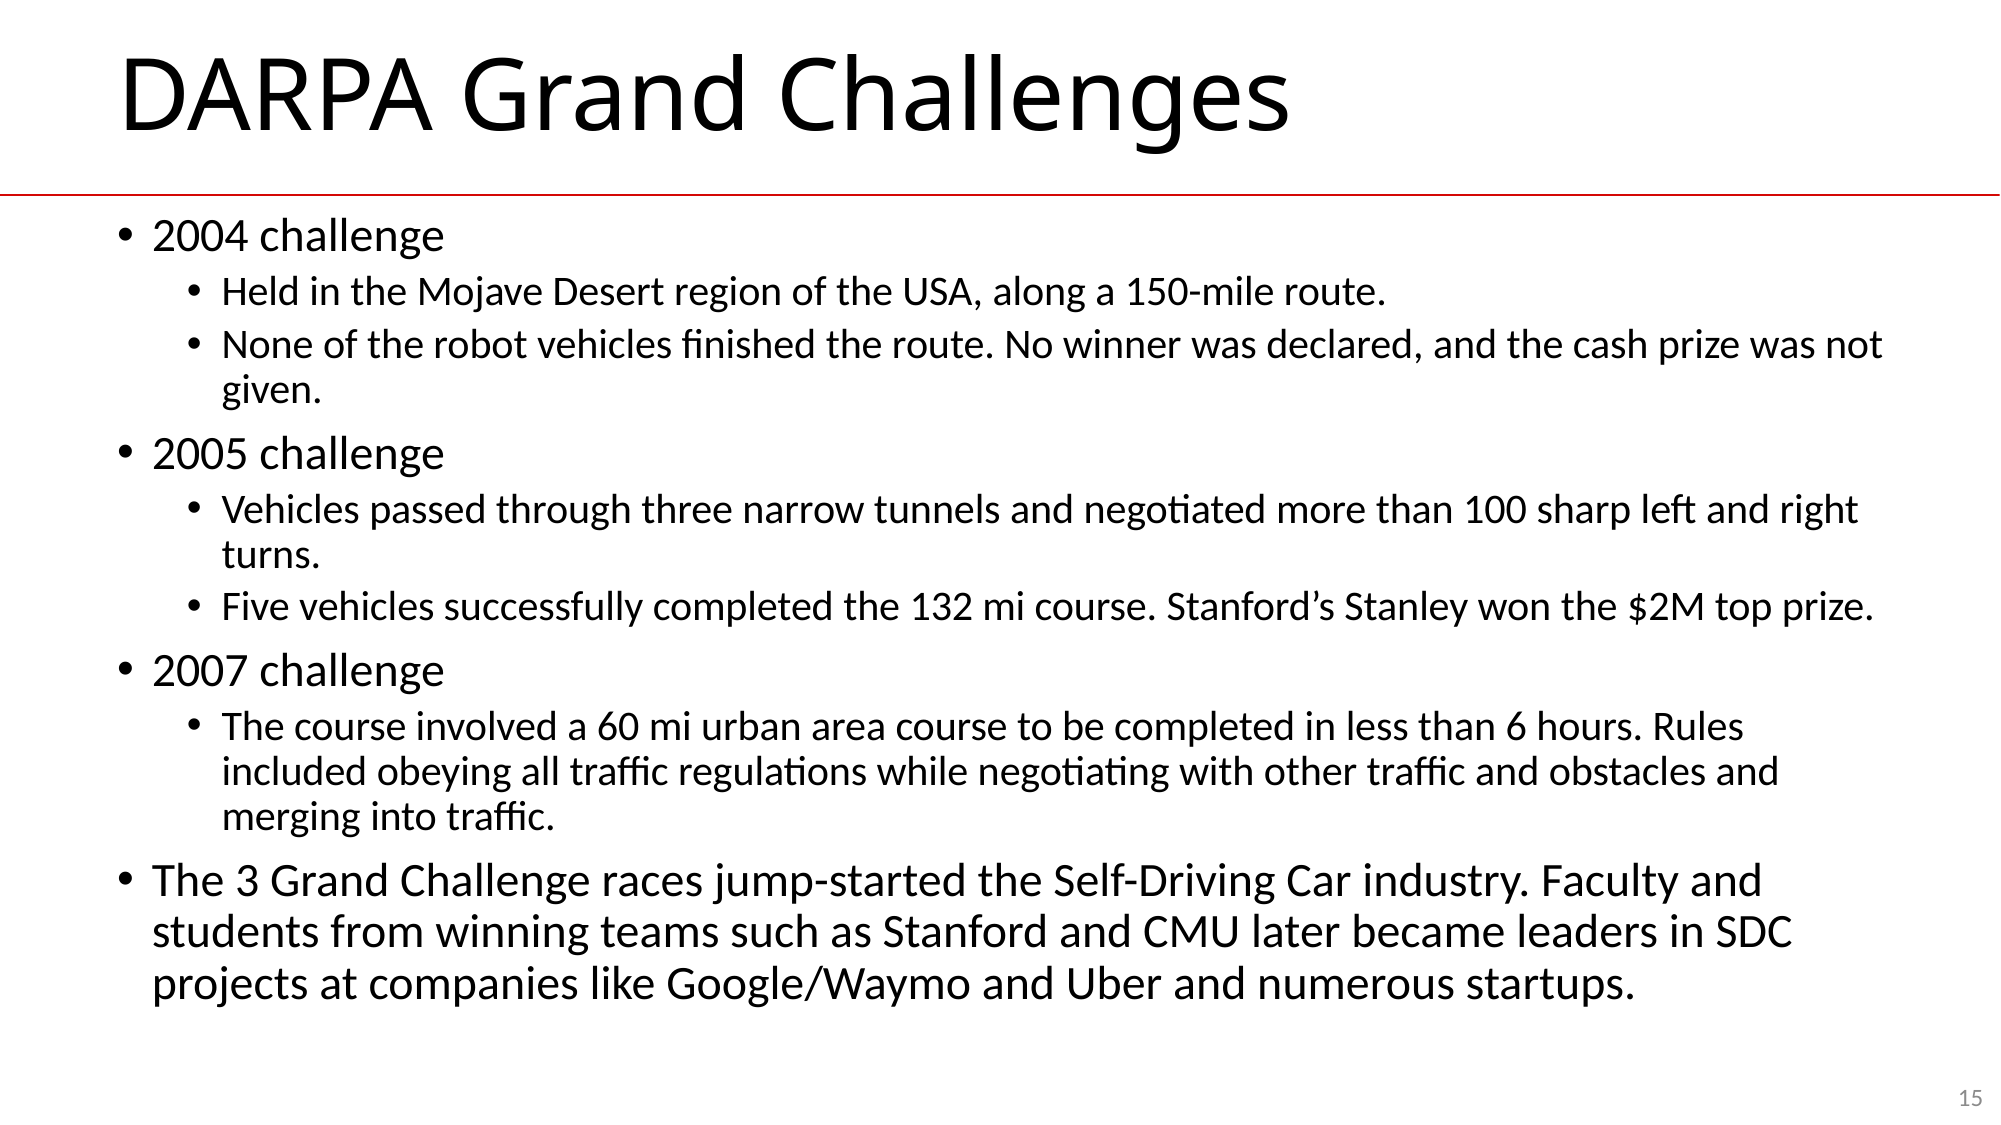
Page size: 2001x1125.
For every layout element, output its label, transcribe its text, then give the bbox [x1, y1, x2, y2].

list 2004 challenge Held in the Mojave Desert region of the USA, along a 150-mile route. None of the robot vehicles finished the route. No winner was declared, and the cash prize was not given. 2005 challenge Vehicles passed through three narrow tunnels and negotiated more than 100 sharp left and right turns. Five vehicles successfully completed the 132 mi course. Stanford’s Stanley won the $2M top prize. 2007 challenge The course involved a 60 mi urban area course to be completed in less than 6 hours. Rules included obeying all traffic regulations while negotiating with other traffic and obstacles and merging into traffic. The 3 Grand Challenge races jump-started the Self-Driving Car industry. Faculty and students from winning teams such as Stanford and CMU later became leaders in SDC projects at companies like Google/Waymo and Uber and numerous startups. [102, 203, 1899, 1056]
slide_number 15 [1548, 1066, 1999, 1125]
title DARPA Grand Challenges [102, 10, 1899, 186]
